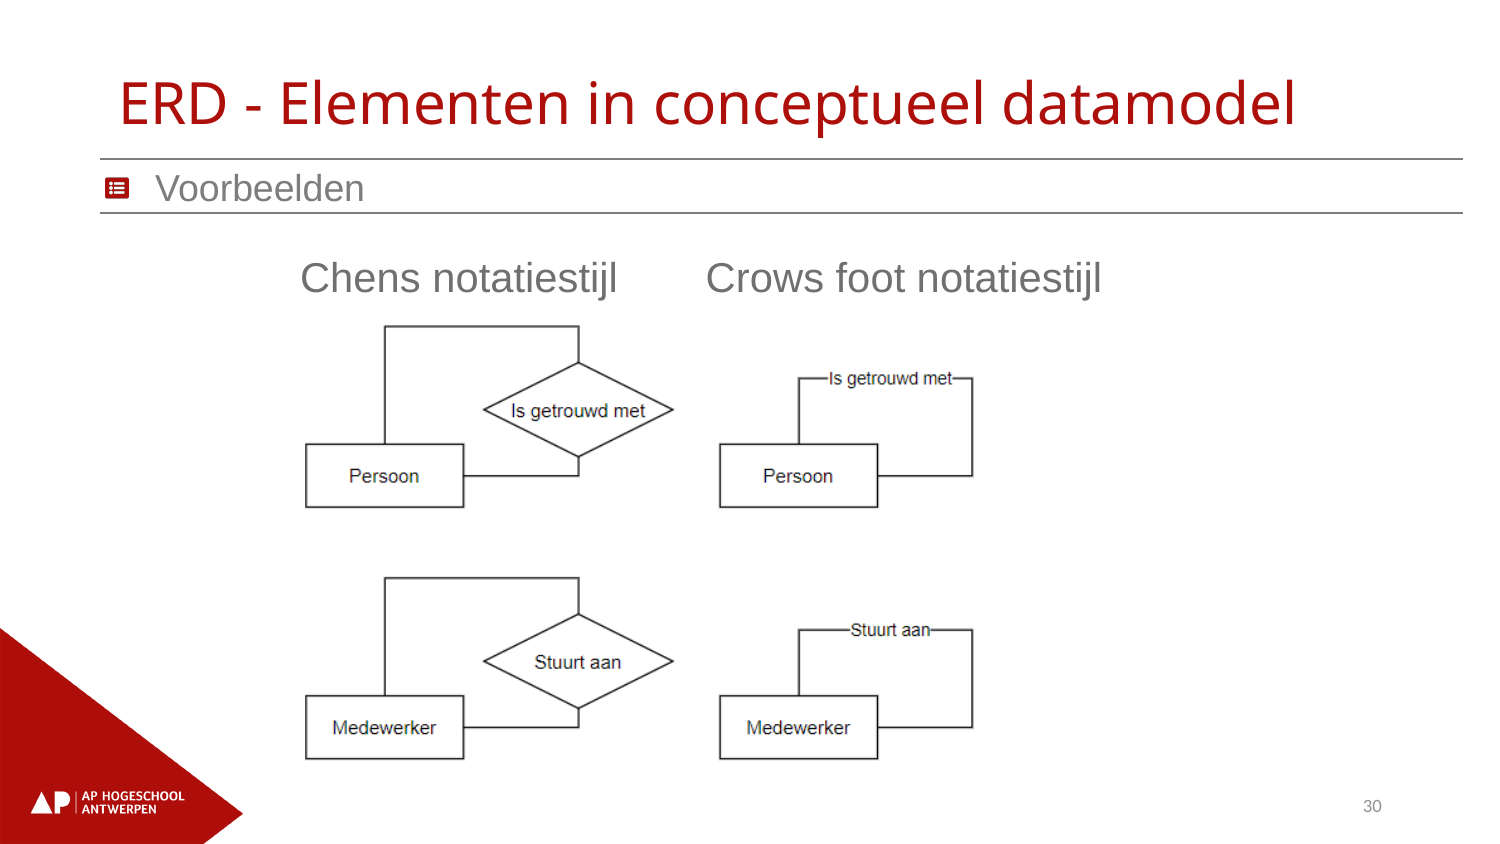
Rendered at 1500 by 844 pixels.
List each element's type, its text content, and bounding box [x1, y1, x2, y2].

slide_number 30 [1263, 782, 1397, 827]
title ERD - Elementen in conceptueel datamodel [103, 66, 1397, 141]
text_box Crows foot notatiestijl [690, 243, 1118, 308]
text_box Chens notatiestijl [285, 243, 633, 308]
picture [0, 623, 246, 844]
picture [304, 323, 974, 762]
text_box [100, 158, 1463, 213]
